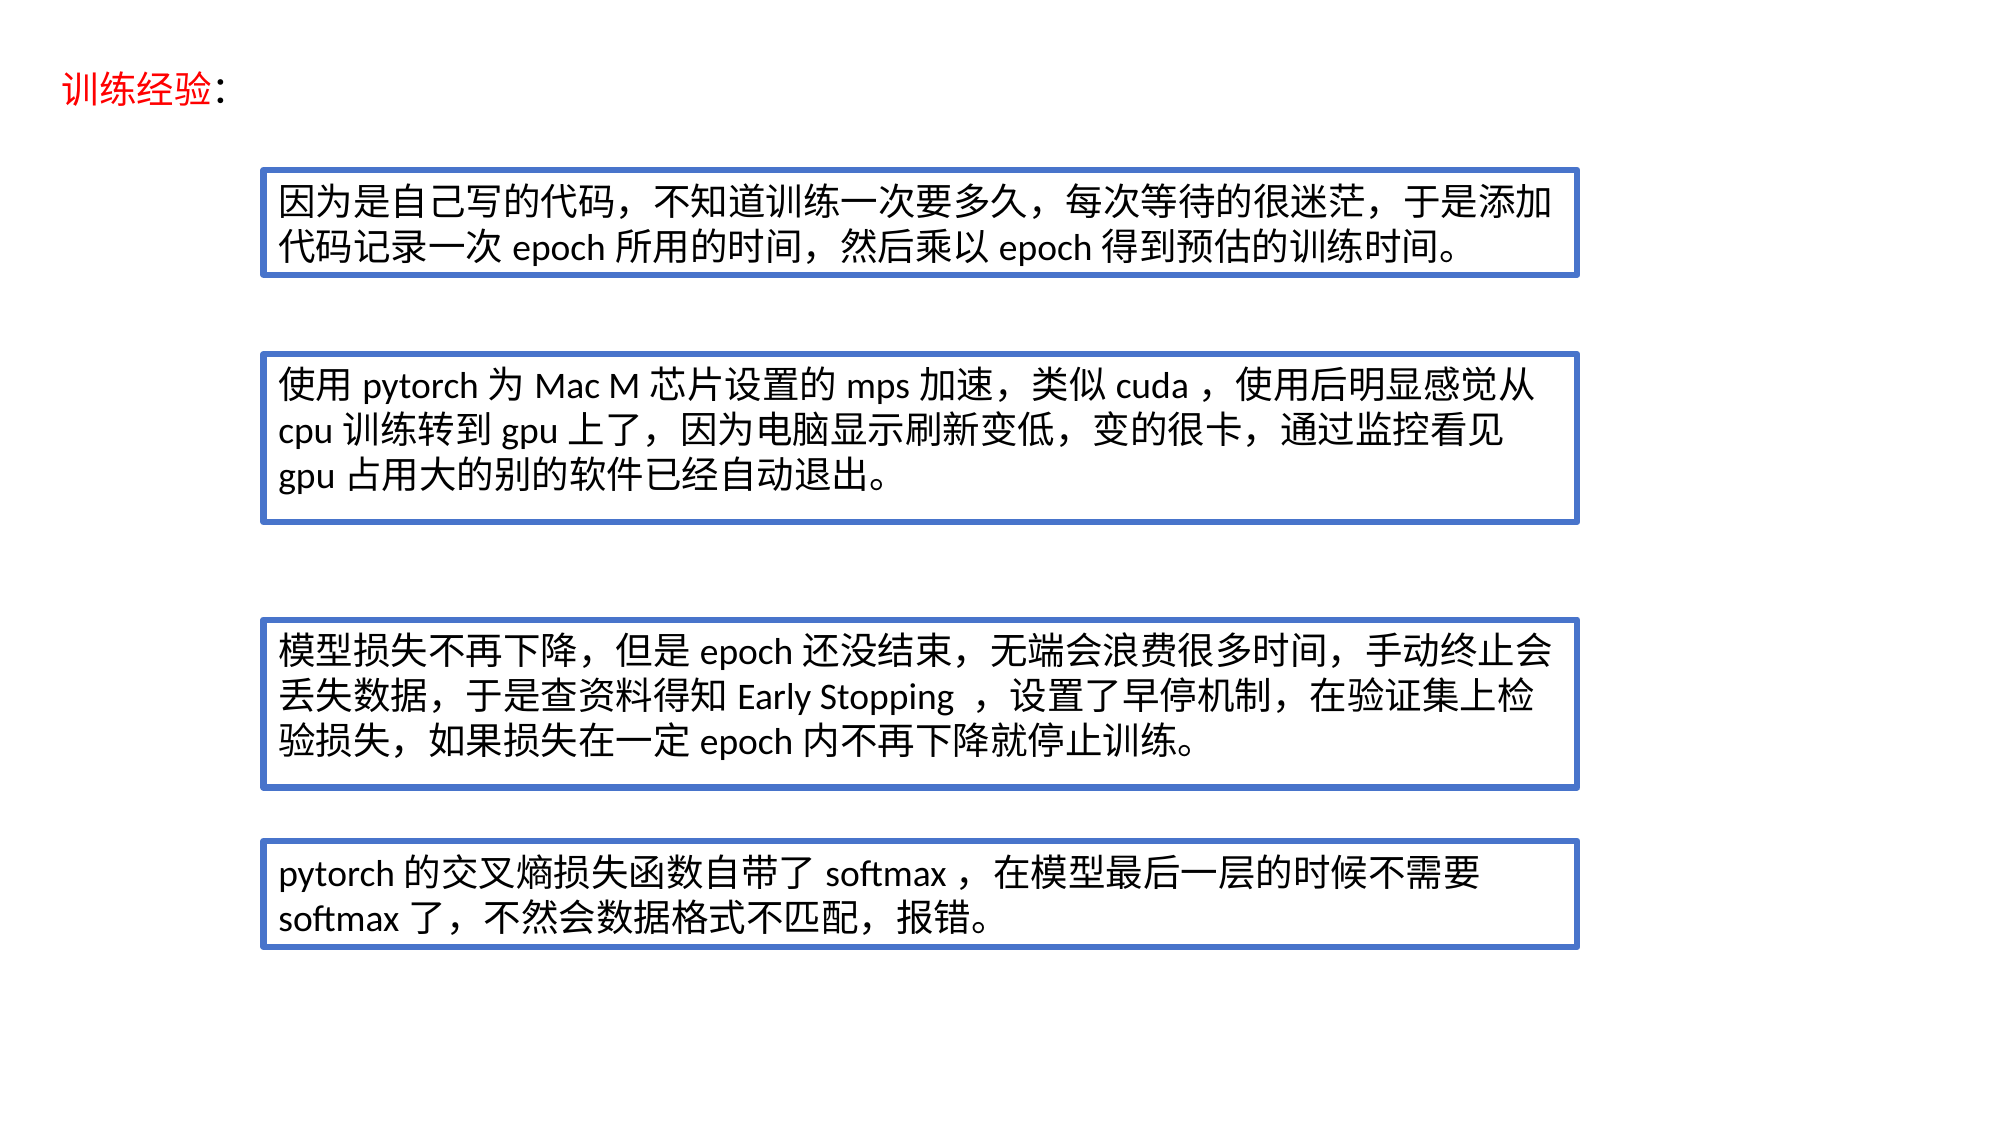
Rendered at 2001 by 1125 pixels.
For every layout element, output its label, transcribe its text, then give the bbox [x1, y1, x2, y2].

text_box 训练经验： [47, 58, 252, 119]
text_box 模型损失不再下降，但是epoch还没结束，无端会浪费很多时间，手动终止会丢失数据，于是查资料得知Early Stopping ，设置了早停机制，在验证集上检验损失，如果损失在一定epoch内不再下降就停止训练。 [263, 619, 1578, 788]
text_box 因为是自己写的代码，不知道训练一次要多久，每次等待的很迷茫，于是添加代码记录一次epoch所用的时间，然后乘以epoch得到预估的训练时间。 [263, 170, 1578, 275]
text_box pytorch的交叉熵损失函数自带了softmax，在模型最后一层的时候不需要softmax了，不然会数据格式不匹配，报错。 [263, 841, 1578, 947]
text_box 使用pytorch为Mac M芯片设置的mps加速，类似cuda，使用后明显感觉从cpu训练转到gpu上了，因为电脑显示刷新变低，变的很卡，通过监控看见gpu占用大的别的软件已经自动退出。 [263, 354, 1578, 522]
